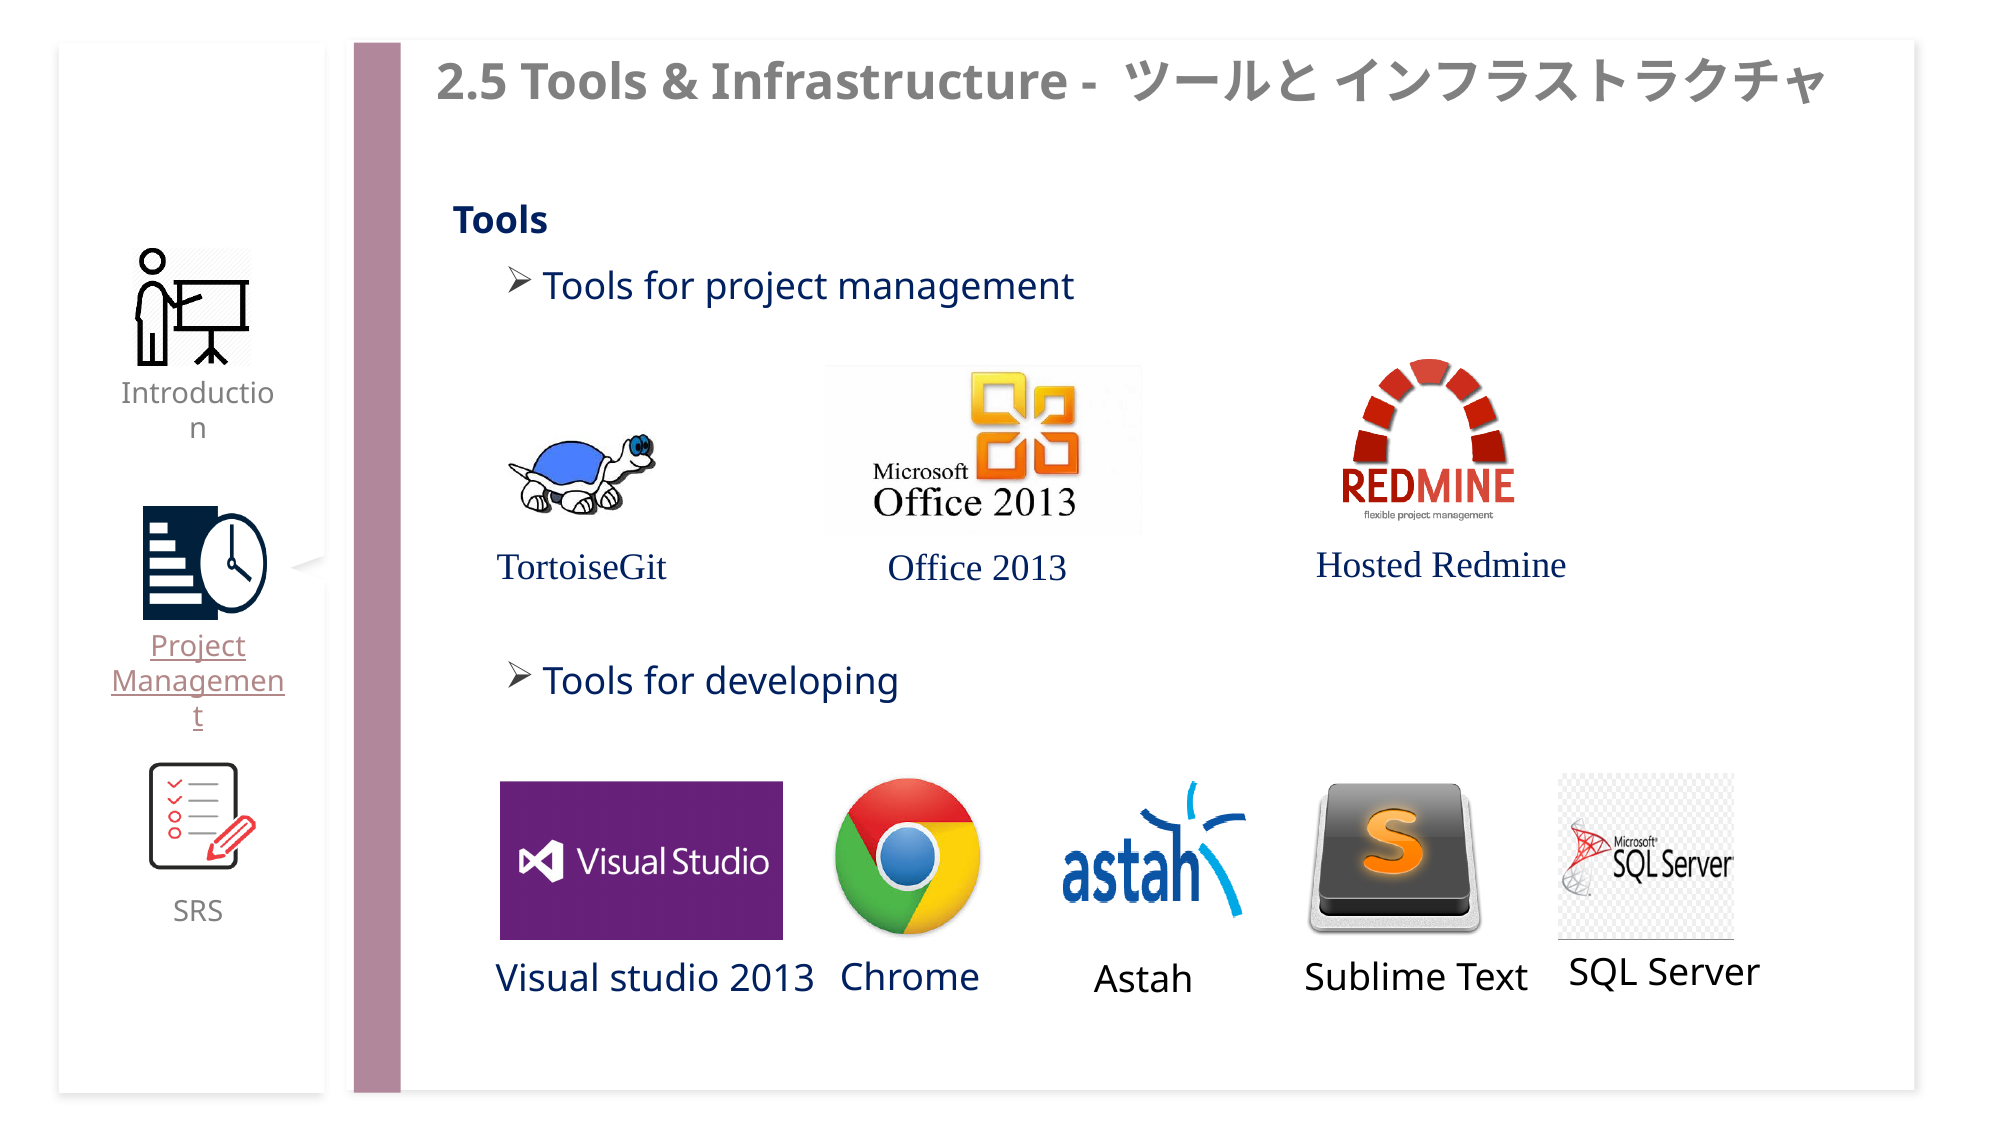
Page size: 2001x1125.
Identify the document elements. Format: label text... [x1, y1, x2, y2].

text_box Introduction [99, 366, 297, 452]
text_box Hosted Redmine [1301, 532, 1583, 593]
picture [1053, 773, 1254, 928]
picture [1304, 769, 1485, 951]
text_box TortoiseGit [481, 534, 683, 595]
picture [1340, 351, 1517, 528]
text_box 2.5 Tools & Infrastructure - ツールと インフラストラクチャ [421, 42, 1863, 118]
picture [825, 767, 990, 945]
text_box Sublime Text [1289, 945, 1544, 1006]
picture [131, 246, 253, 367]
picture [1558, 773, 1734, 940]
text_box Visual studio 2013 [480, 946, 831, 1007]
text_box [57, 41, 326, 1094]
text_box Office 2013 [873, 535, 1083, 596]
text_box SQL Server [1553, 941, 1776, 1001]
text_box [353, 42, 402, 1094]
text_box Tools Tools for project management Tools for developing [430, 188, 1893, 809]
text_box Chrome [825, 945, 996, 1006]
text_box SRS [106, 884, 290, 935]
picture [508, 400, 656, 548]
text_box [345, 39, 1915, 1091]
text_box Astah [1079, 947, 1209, 1008]
text_box Project Management [93, 619, 303, 740]
picture [122, 746, 274, 885]
picture [500, 781, 783, 940]
picture [143, 506, 267, 620]
picture [825, 365, 1142, 535]
